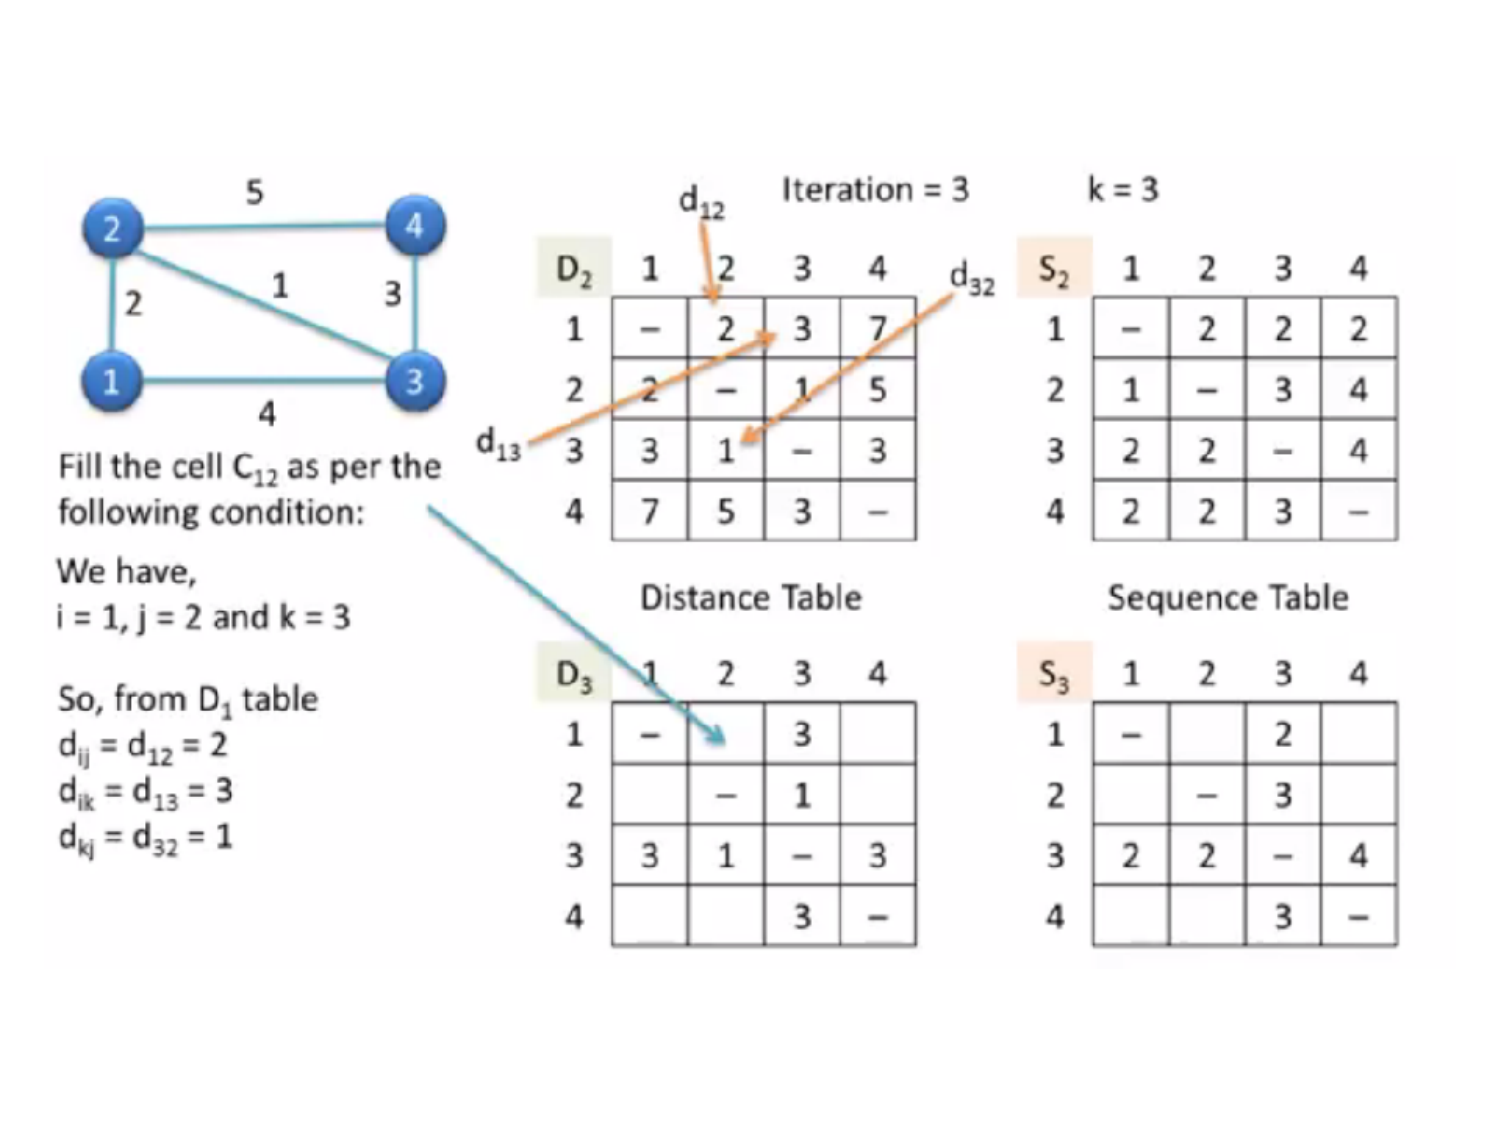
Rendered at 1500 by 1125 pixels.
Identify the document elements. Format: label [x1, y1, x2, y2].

picture [44, 155, 1456, 969]
